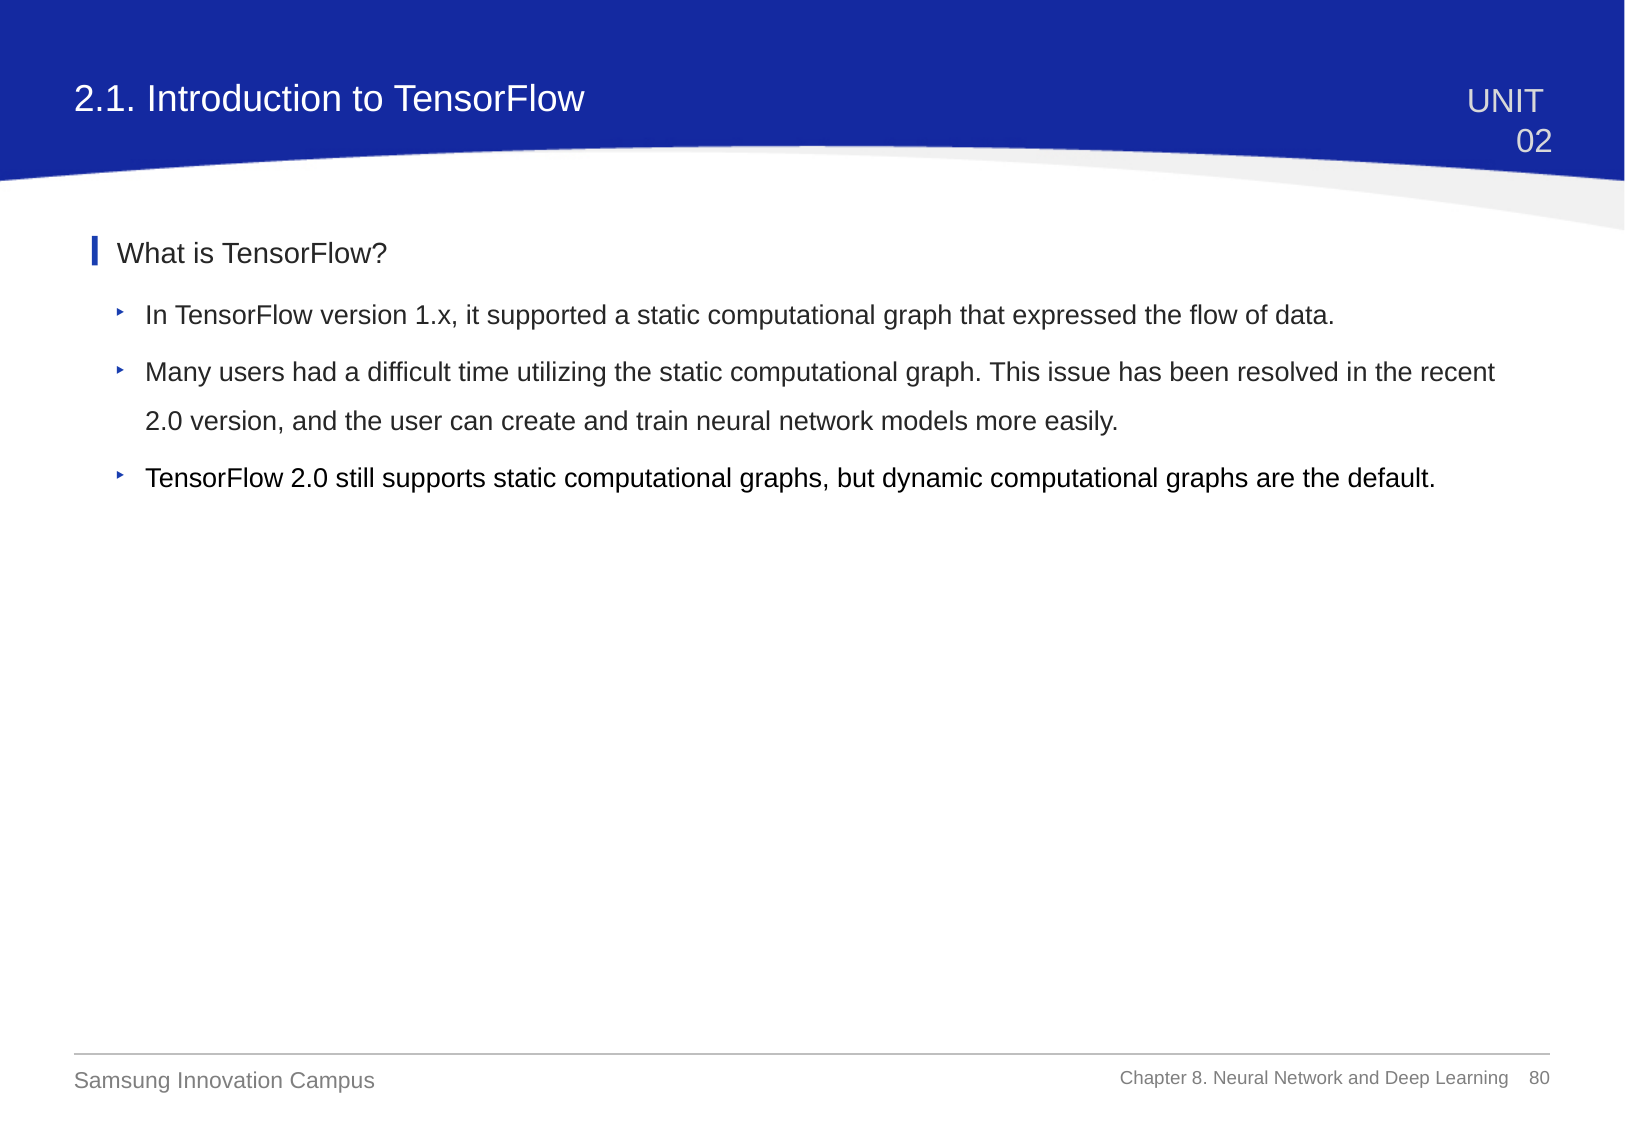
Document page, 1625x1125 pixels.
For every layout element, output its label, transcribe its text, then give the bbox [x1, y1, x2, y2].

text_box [73, 73, 1554, 120]
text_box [91, 233, 1533, 270]
text_box In TensorFlow version 1.x, it supported a static computational graph that expressed the flow of data. Many users had a difficult time utilizing the static computational graph. This issue has been resolved in the recent 2.0 version, and the user can create and train neural network models more easily. TensorFlow 2.0 still supports static computational graphs, but dynamic computational graphs are the default. [115, 277, 1532, 505]
picture [0, 0, 1625, 1125]
